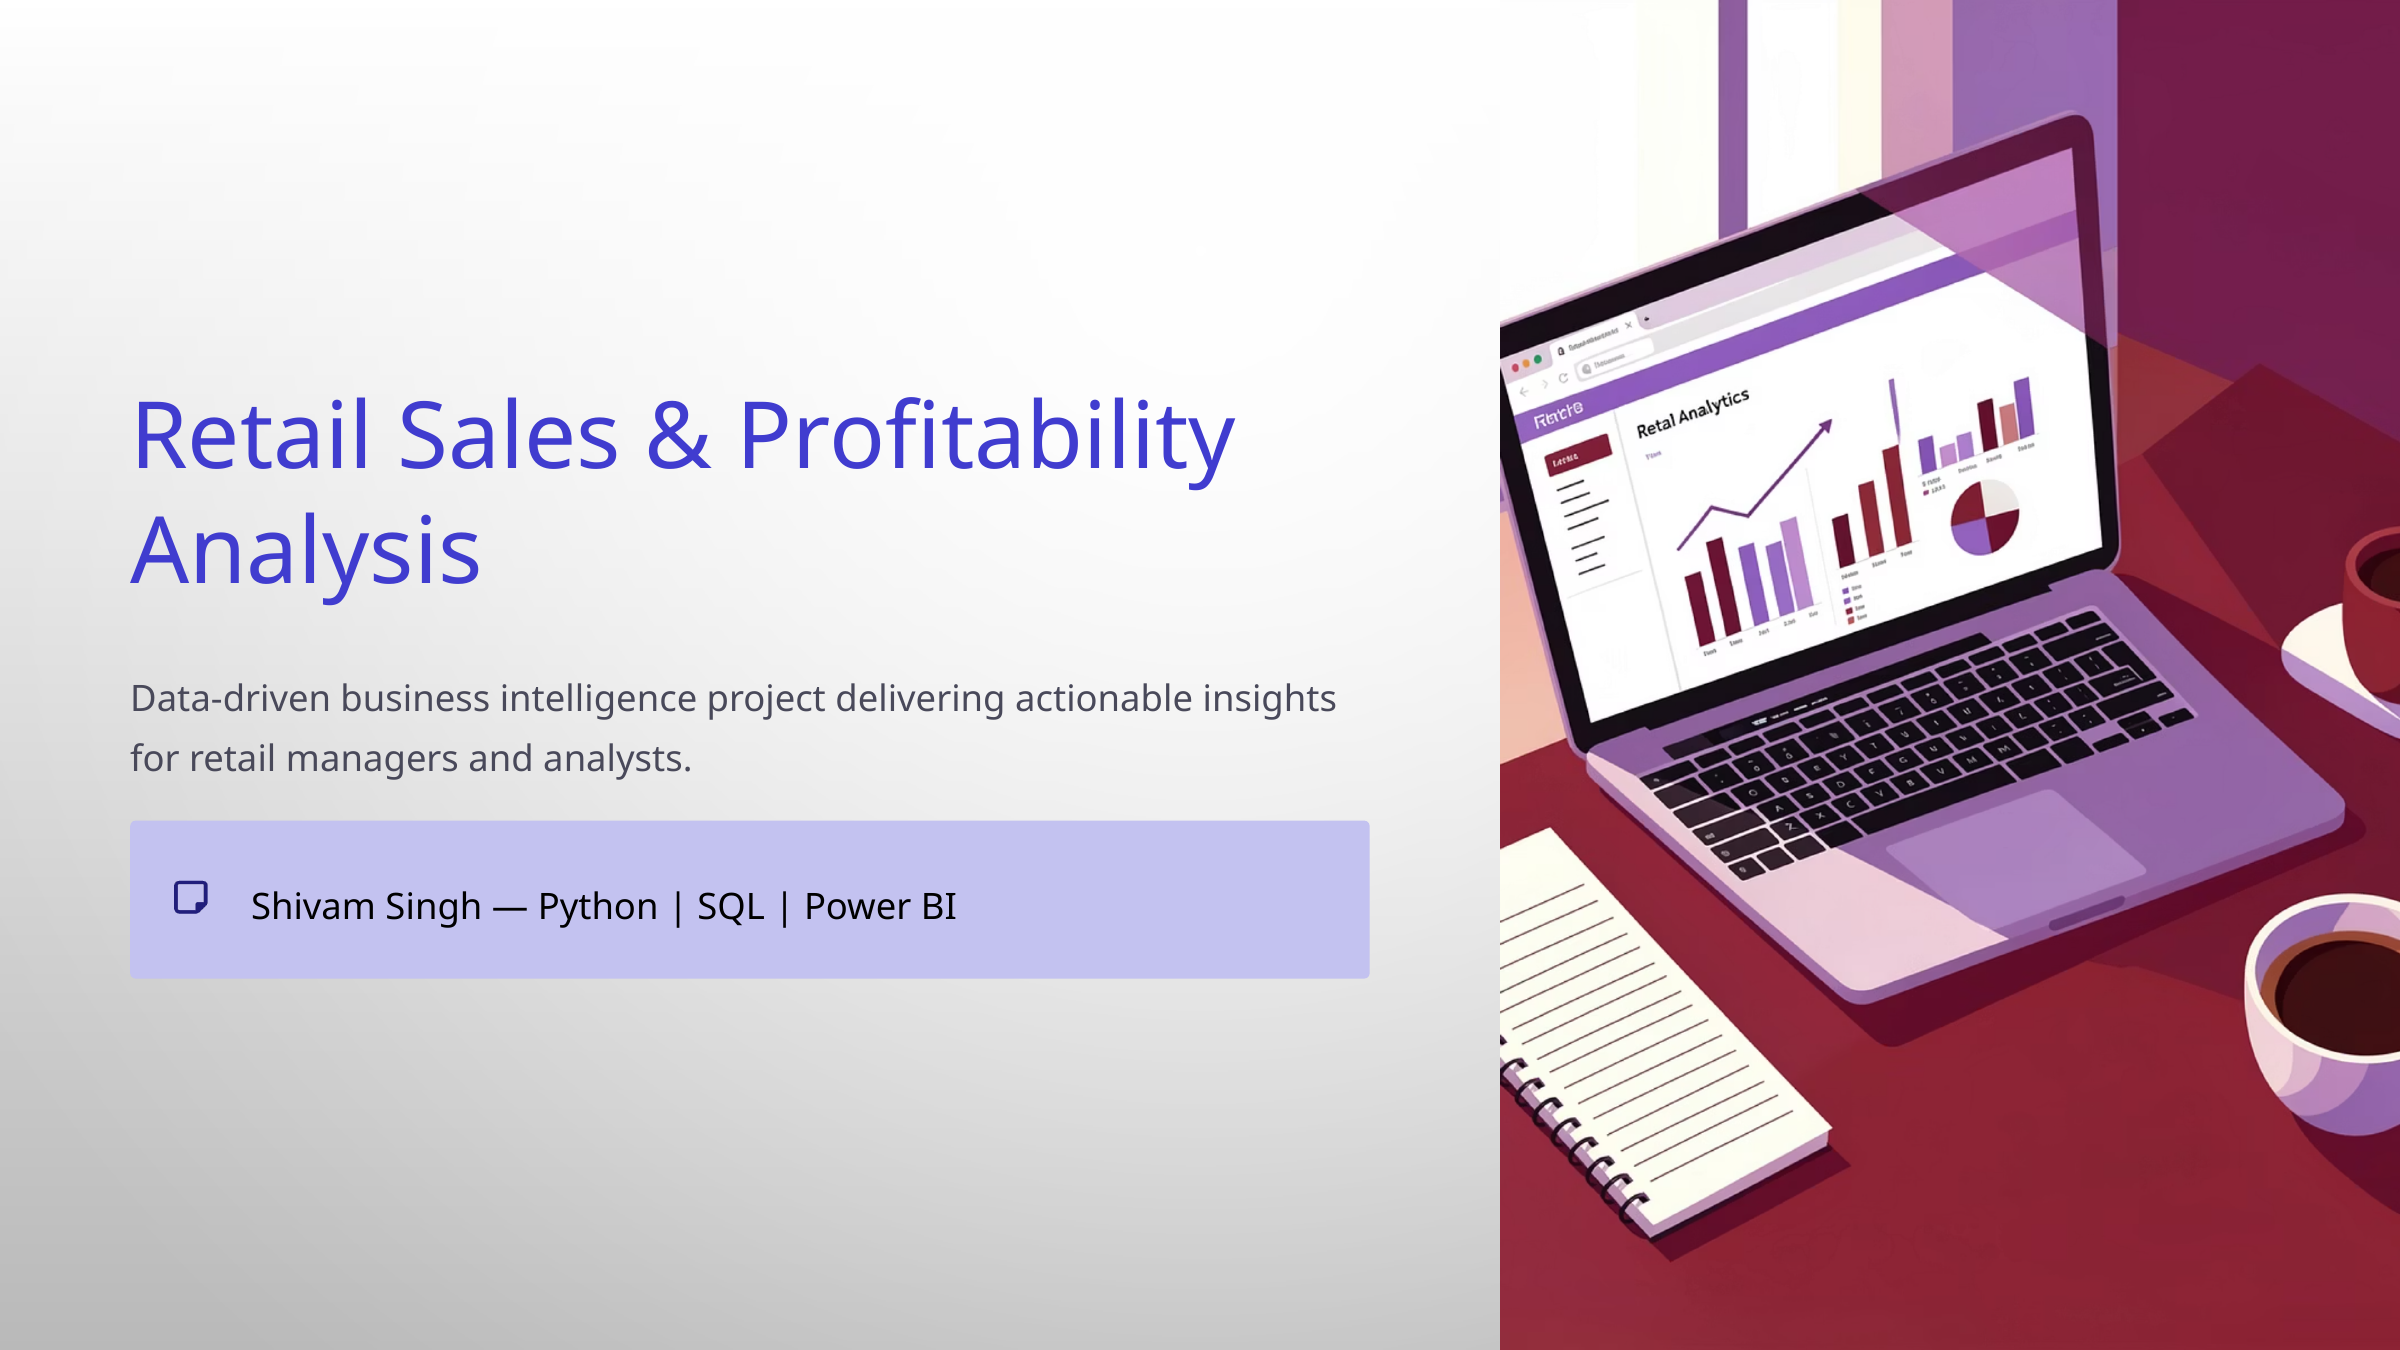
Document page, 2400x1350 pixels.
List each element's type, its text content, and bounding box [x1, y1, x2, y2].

text_box Retail Sales & Profitability Analysis [130, 371, 1370, 604]
text_box Shivam Singh — Python | SQL | Power BI [251, 866, 1333, 927]
text_box Data-driven business intelligence project delivering actionable insights for retail managers and analysts. [130, 659, 1370, 779]
picture [0, 0, 2400, 1350]
text_box [130, 820, 1370, 979]
